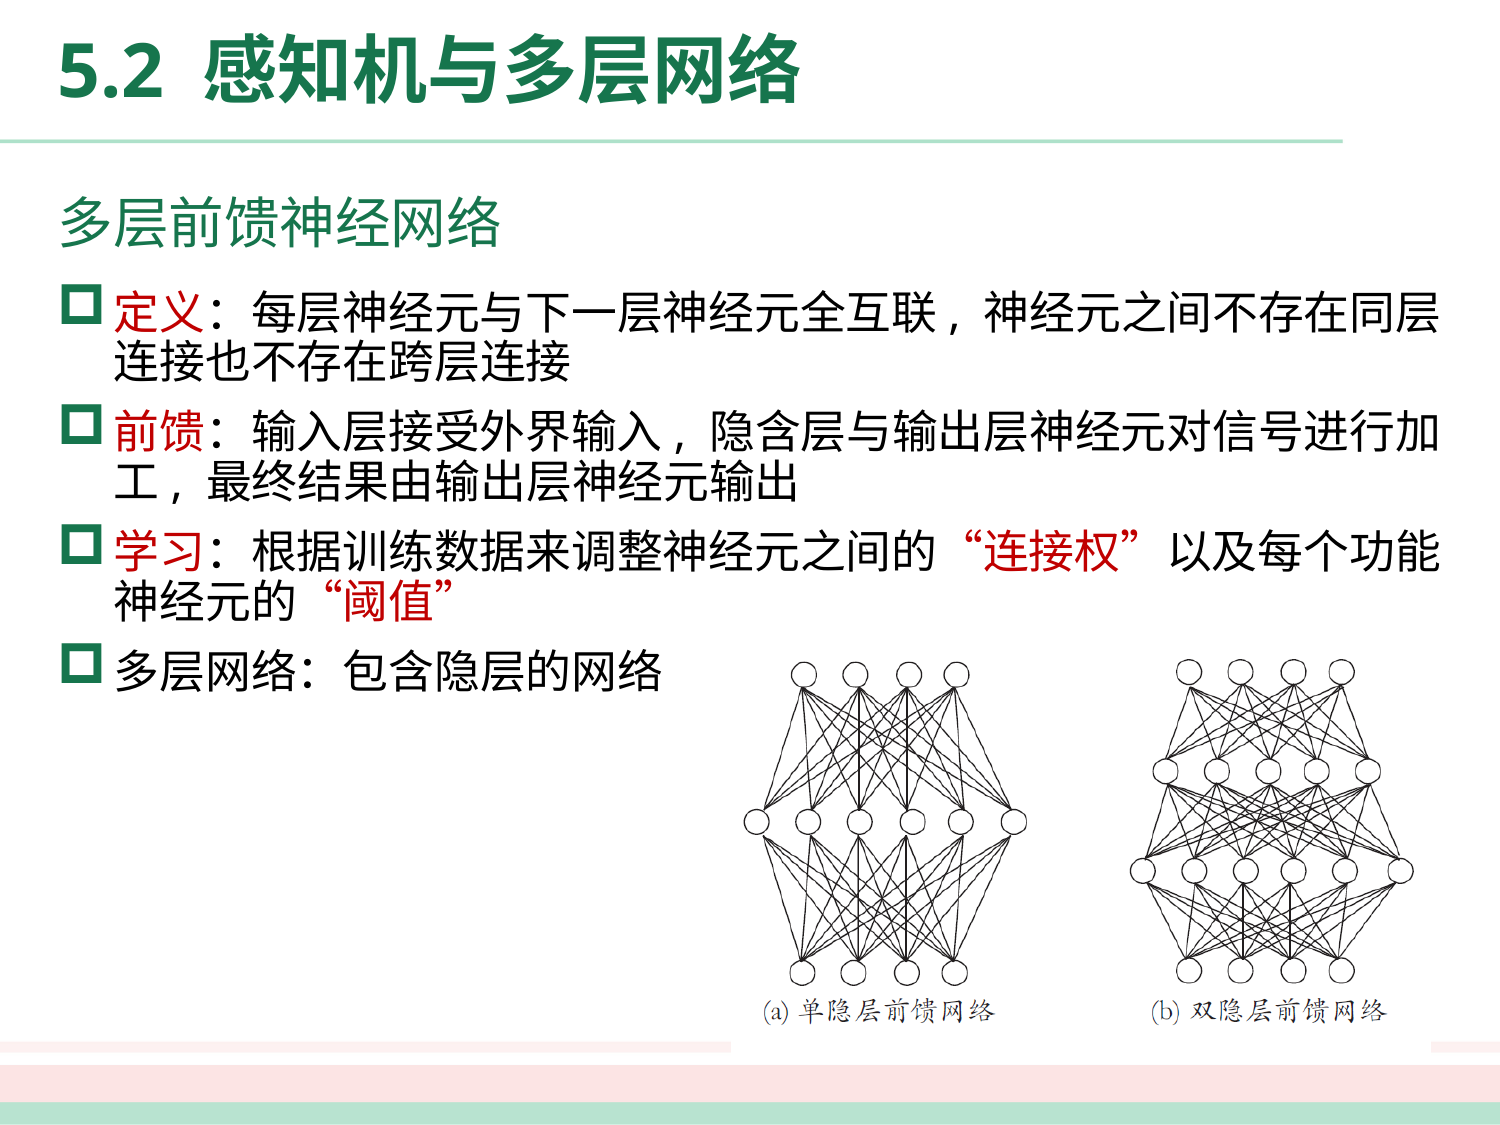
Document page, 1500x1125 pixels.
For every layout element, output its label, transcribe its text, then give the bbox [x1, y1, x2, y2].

picture [0, 0, 1500, 1125]
list 定义：每层神经元与下一层神经元全互联, 神经元之间不存在同层连接也不存在跨层连接 前馈：输入层接受外界输入, 隐含层与输出层神经元对信号进行加工, 最终结果由输出层神经元输出 学习：根据训练数据来调整神经元之间的“连接权”以及每个功能神经元的“阈值” 多层网络：包含隐层的网络 [42, 282, 1459, 995]
title 5.2 感知机与多层网络 [42, 8, 1223, 138]
list 多层前馈神经网络 [42, 188, 1459, 264]
